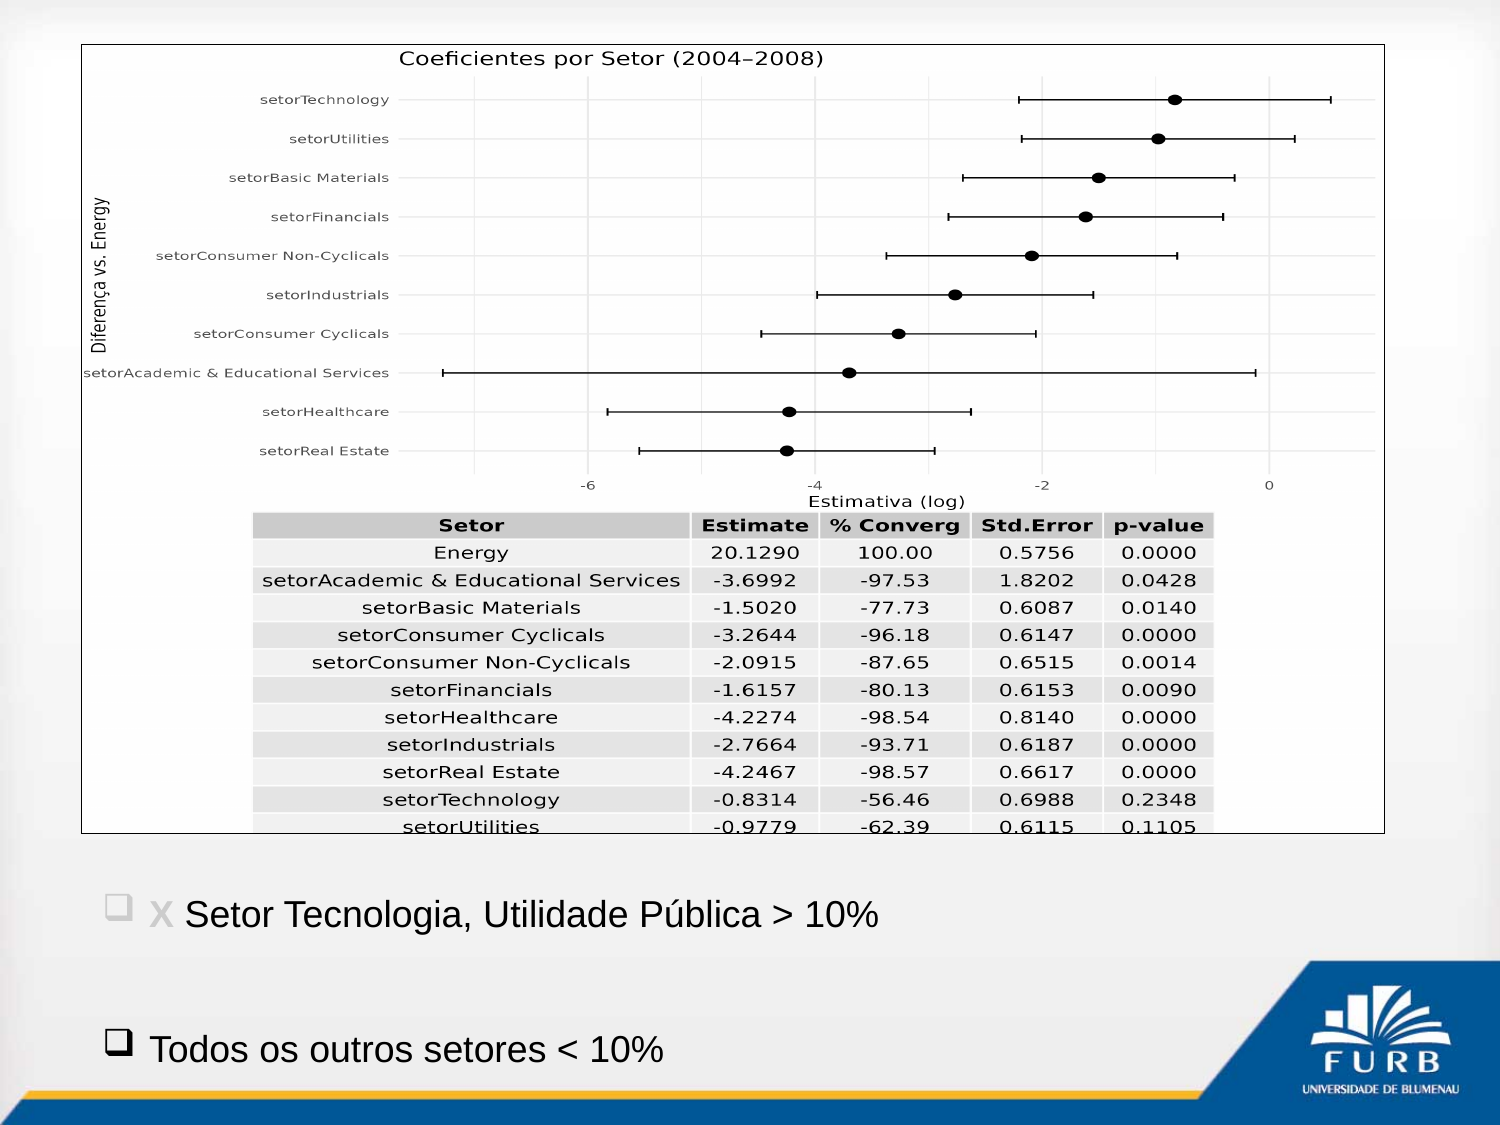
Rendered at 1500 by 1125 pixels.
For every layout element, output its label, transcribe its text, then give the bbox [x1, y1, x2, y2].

text_box X Setor Tecnologia, Utilidade Pública > 10% Todos os outros setores < 10% [87, 883, 1191, 1078]
picture [0, 0, 1500, 1125]
